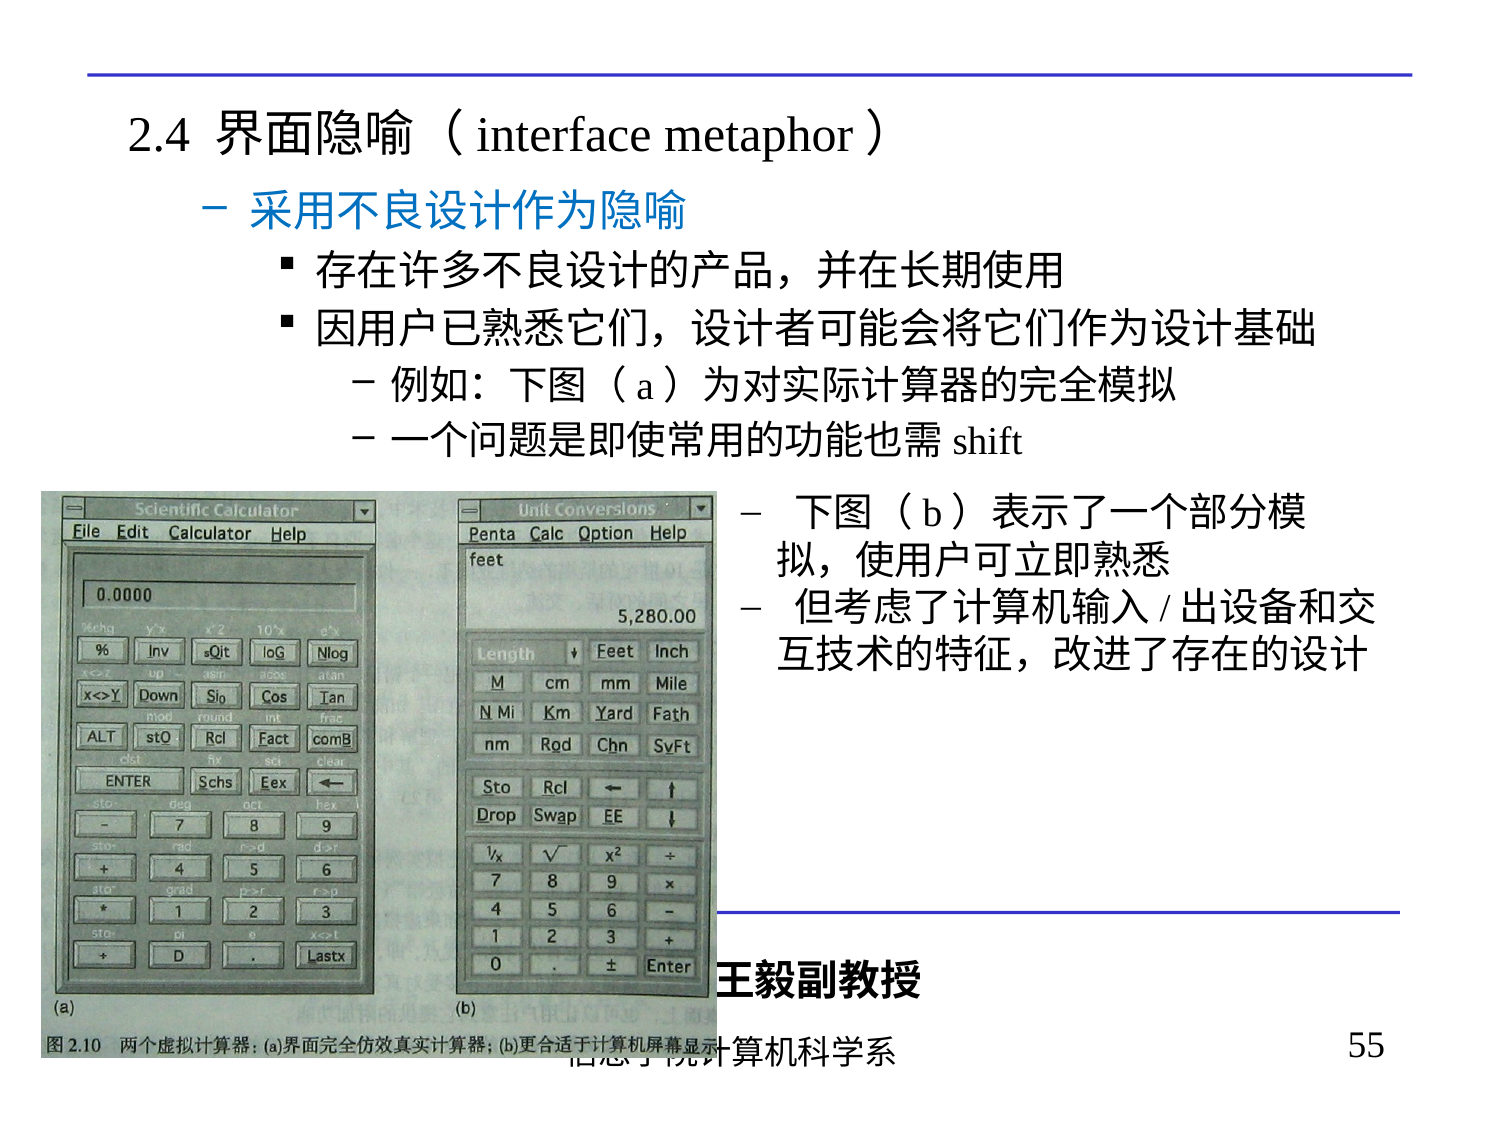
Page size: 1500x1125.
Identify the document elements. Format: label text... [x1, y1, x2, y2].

picture [40, 491, 717, 1058]
list 采用不良设计作为隐喻 存在许多不良设计的产品，并在长期使用 因用户已熟悉它们，设计者可能会将它们作为设计基础 例如：下图（a）为对实际计算器的完全模拟 一个问题是即使常用的功能也需shift [112, 174, 1388, 480]
text_box 下图（b）表示了一个部分模拟，使用户可立即熟悉 但考虑了计算机输入/出设备和交互技术的特征，改进了存在的设计 [726, 479, 1400, 685]
title 2.4 界面隐喻（interface metaphor） [112, 87, 1388, 174]
slide_number 55 [1087, 1012, 1401, 1088]
